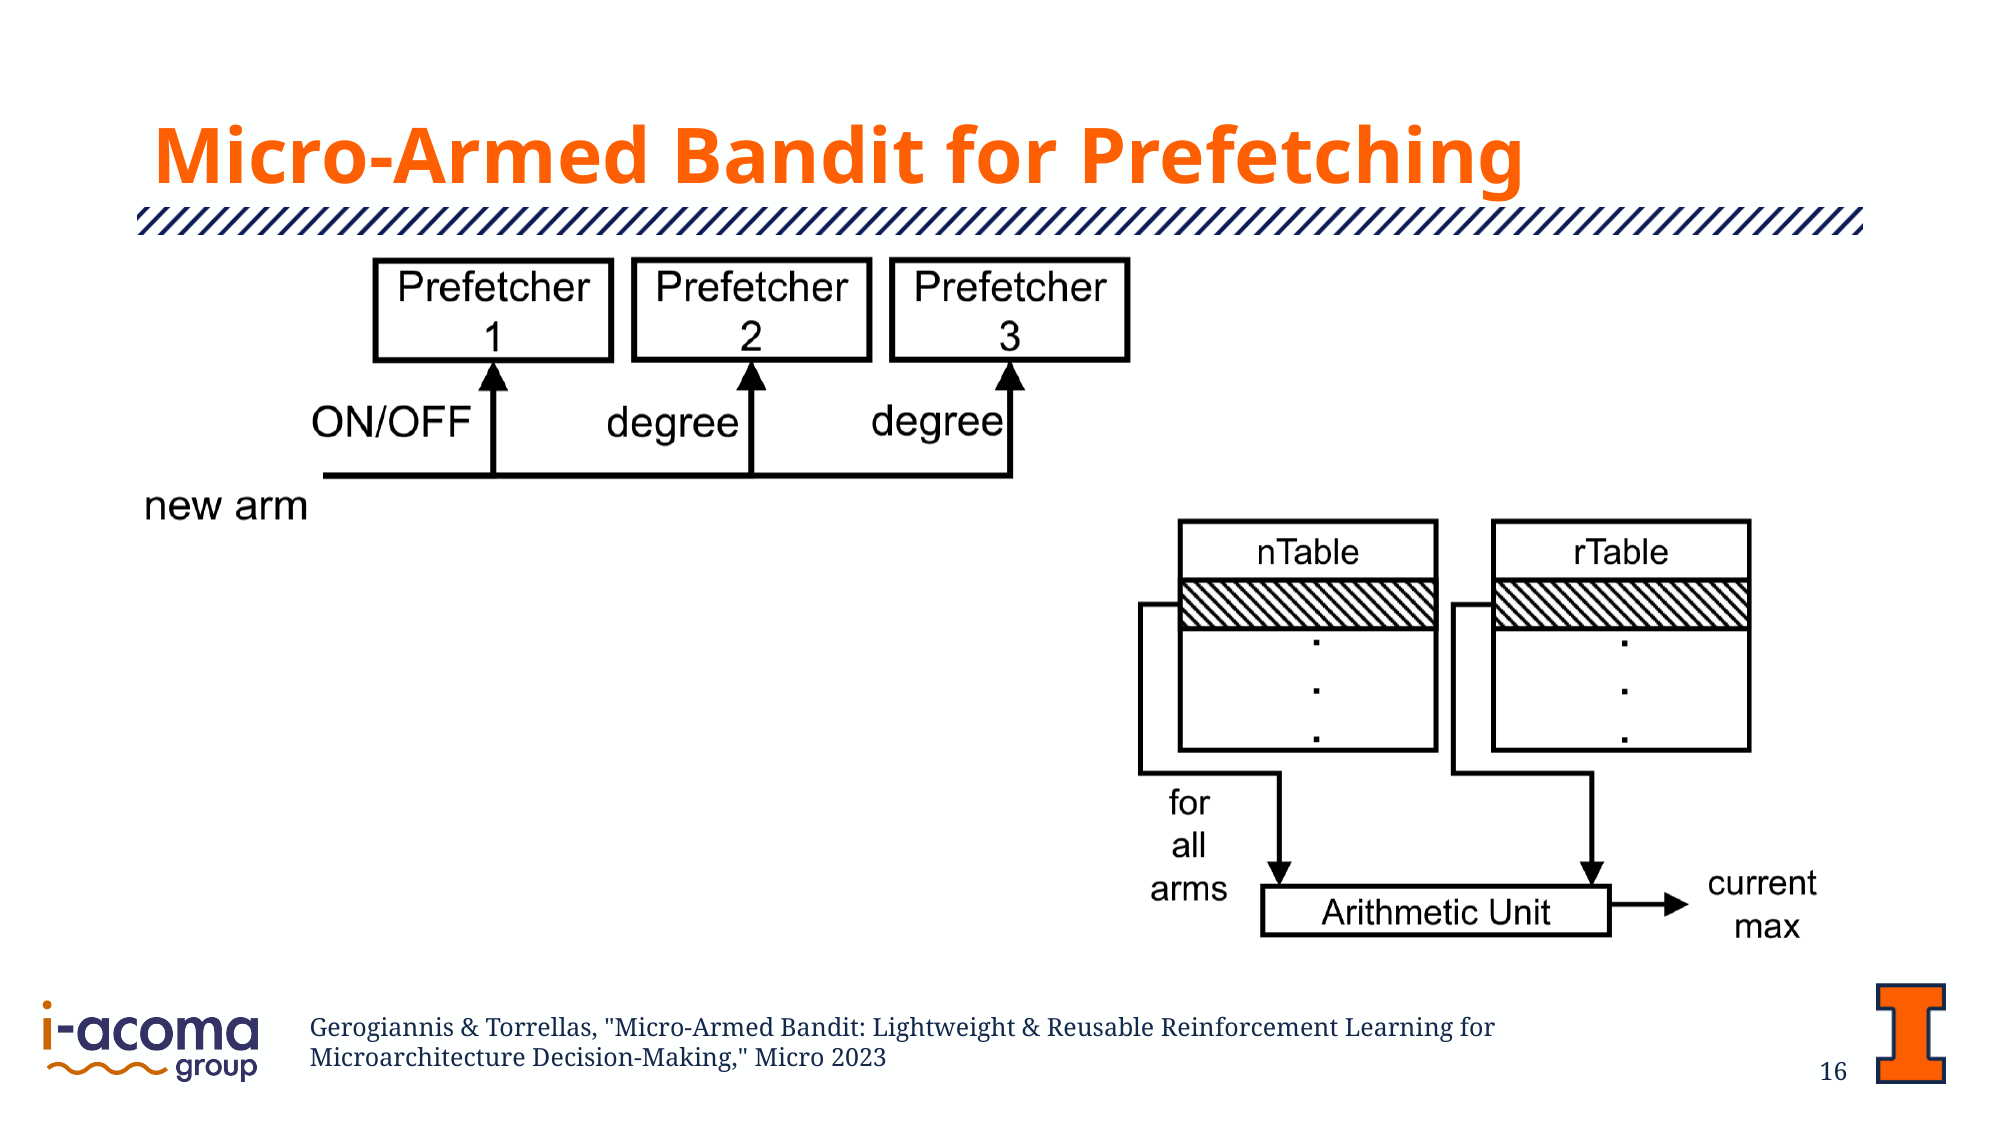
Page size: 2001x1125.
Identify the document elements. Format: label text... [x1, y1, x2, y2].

text_box Gerogiannis & Torrellas, "Micro-Armed Bandit: Lightweight & Reusable Reinforcement Learning for Microarchitecture Decision-Making," Micro 2023 [294, 1004, 1628, 1080]
picture [137, 208, 1863, 235]
slide_number 16 [1412, 1042, 1863, 1103]
picture [137, 252, 1822, 945]
picture [1876, 983, 1946, 1084]
picture [39, 983, 261, 1084]
title Micro-Armed Bandit for Prefetching [137, 109, 1863, 208]
